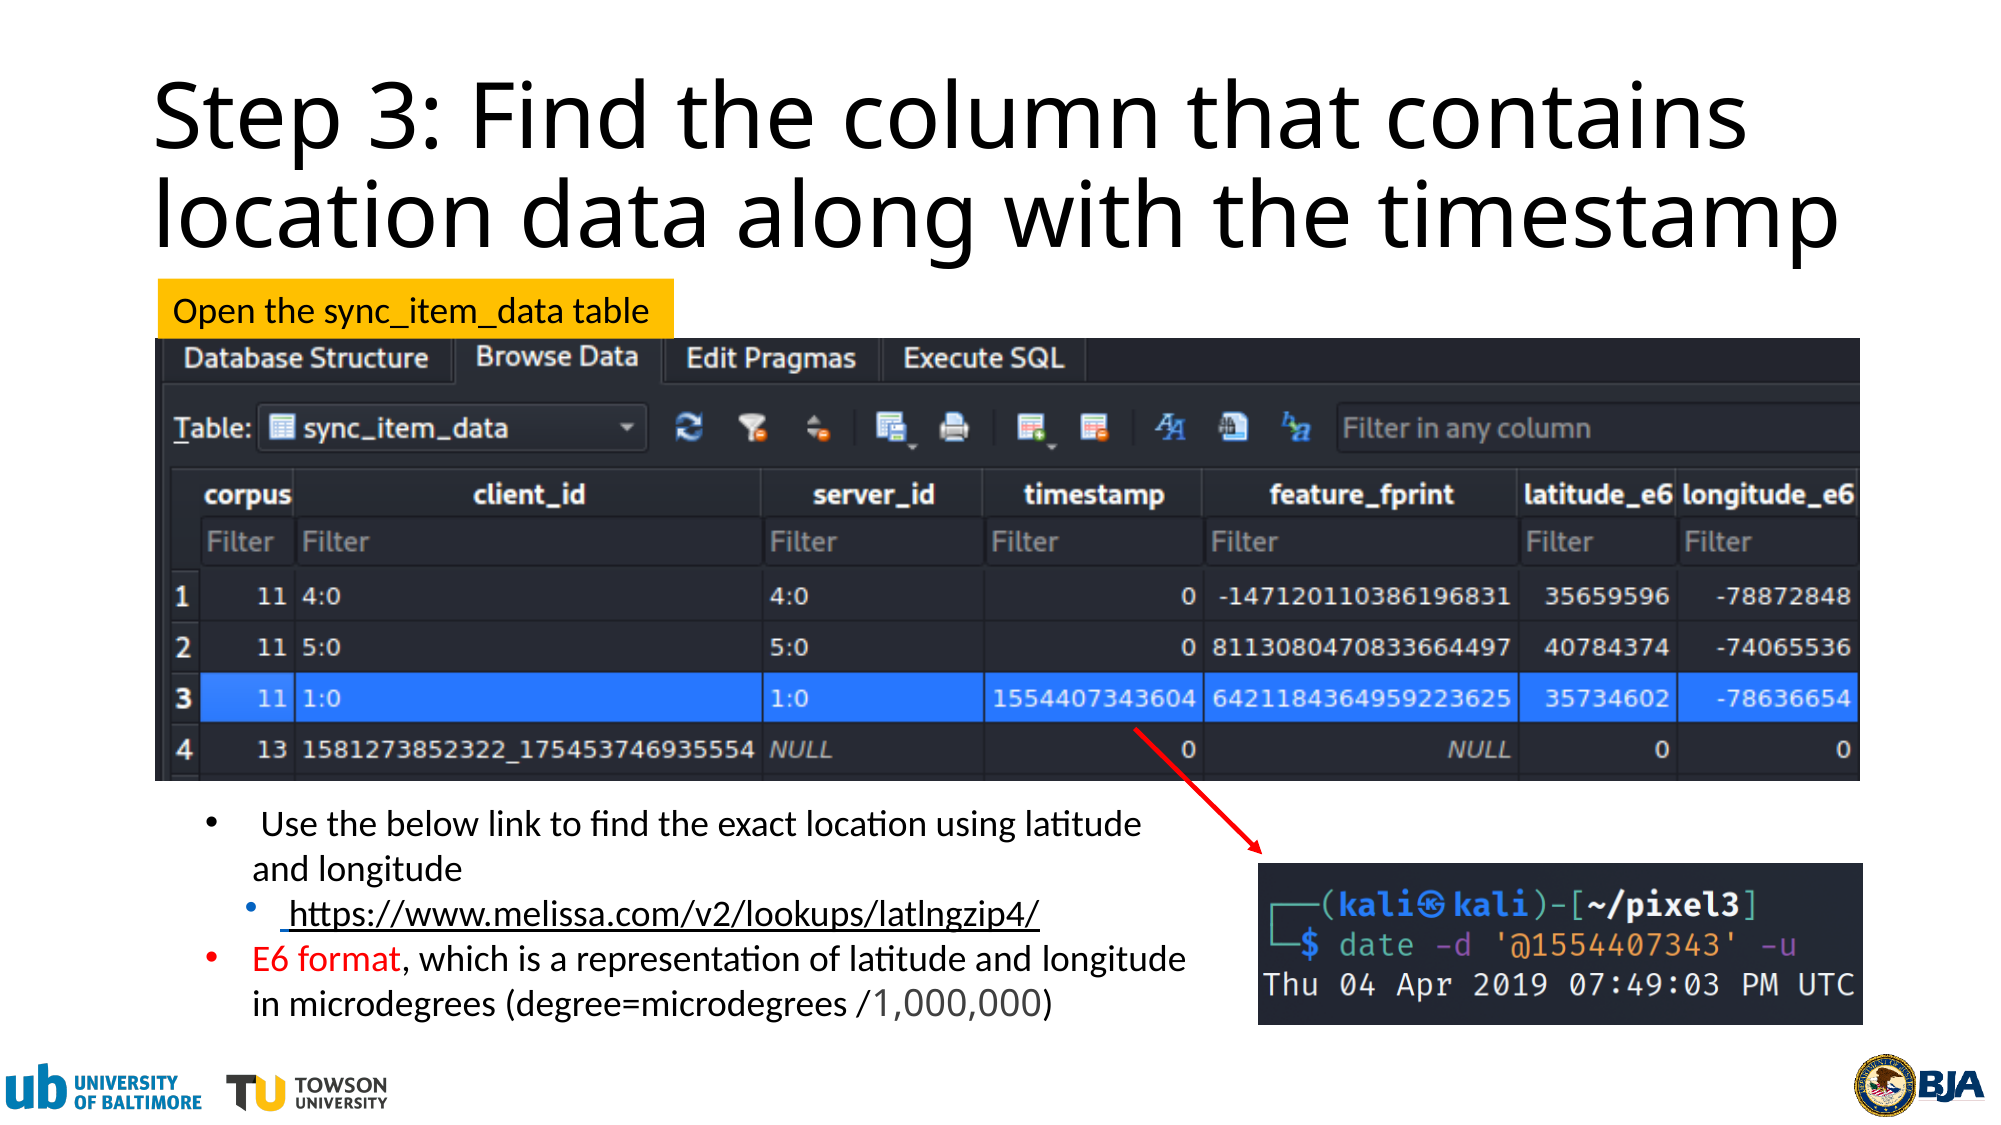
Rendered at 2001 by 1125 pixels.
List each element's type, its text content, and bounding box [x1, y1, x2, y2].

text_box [1134, 728, 1263, 855]
picture [155, 338, 1860, 781]
title Step 3: Find the column that contains location data along with the timestamp [137, 59, 1863, 278]
text_box Use the below link to find the exact location using latitude and longitude​ https://www.melissa.com/v2/lookups/latlngzip4/​ ​E6 format, which is a representation of latitude and longitude in microdegrees (degree=microdegrees /1,000,000) [190, 791, 1222, 1032]
picture [0, 1031, 407, 1125]
picture [1854, 1054, 1986, 1117]
picture [1258, 863, 1863, 1025]
text_box Open the sync_item_data table [157, 278, 674, 338]
